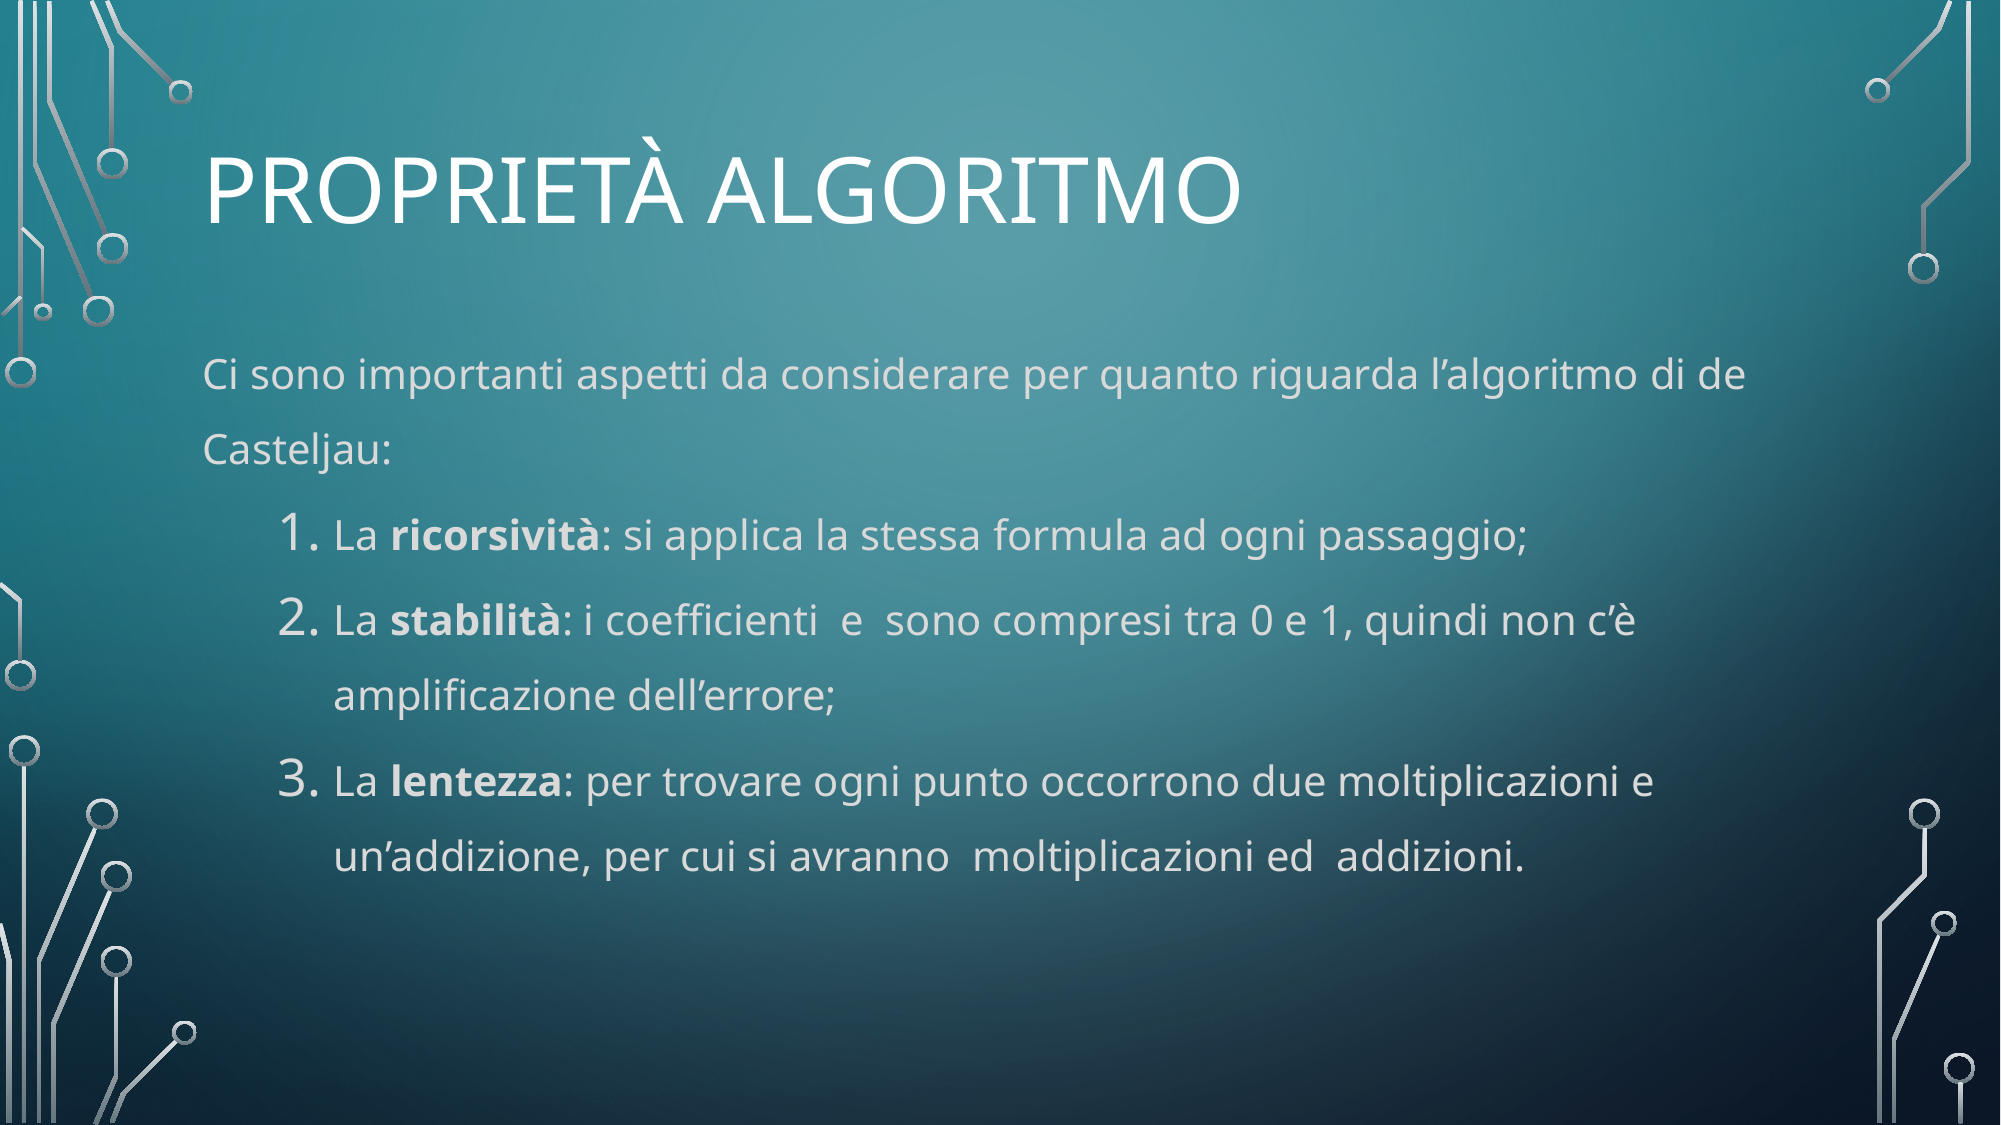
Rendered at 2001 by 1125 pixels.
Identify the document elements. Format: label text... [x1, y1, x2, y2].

title Proprietà algoritmo [187, 73, 1813, 316]
